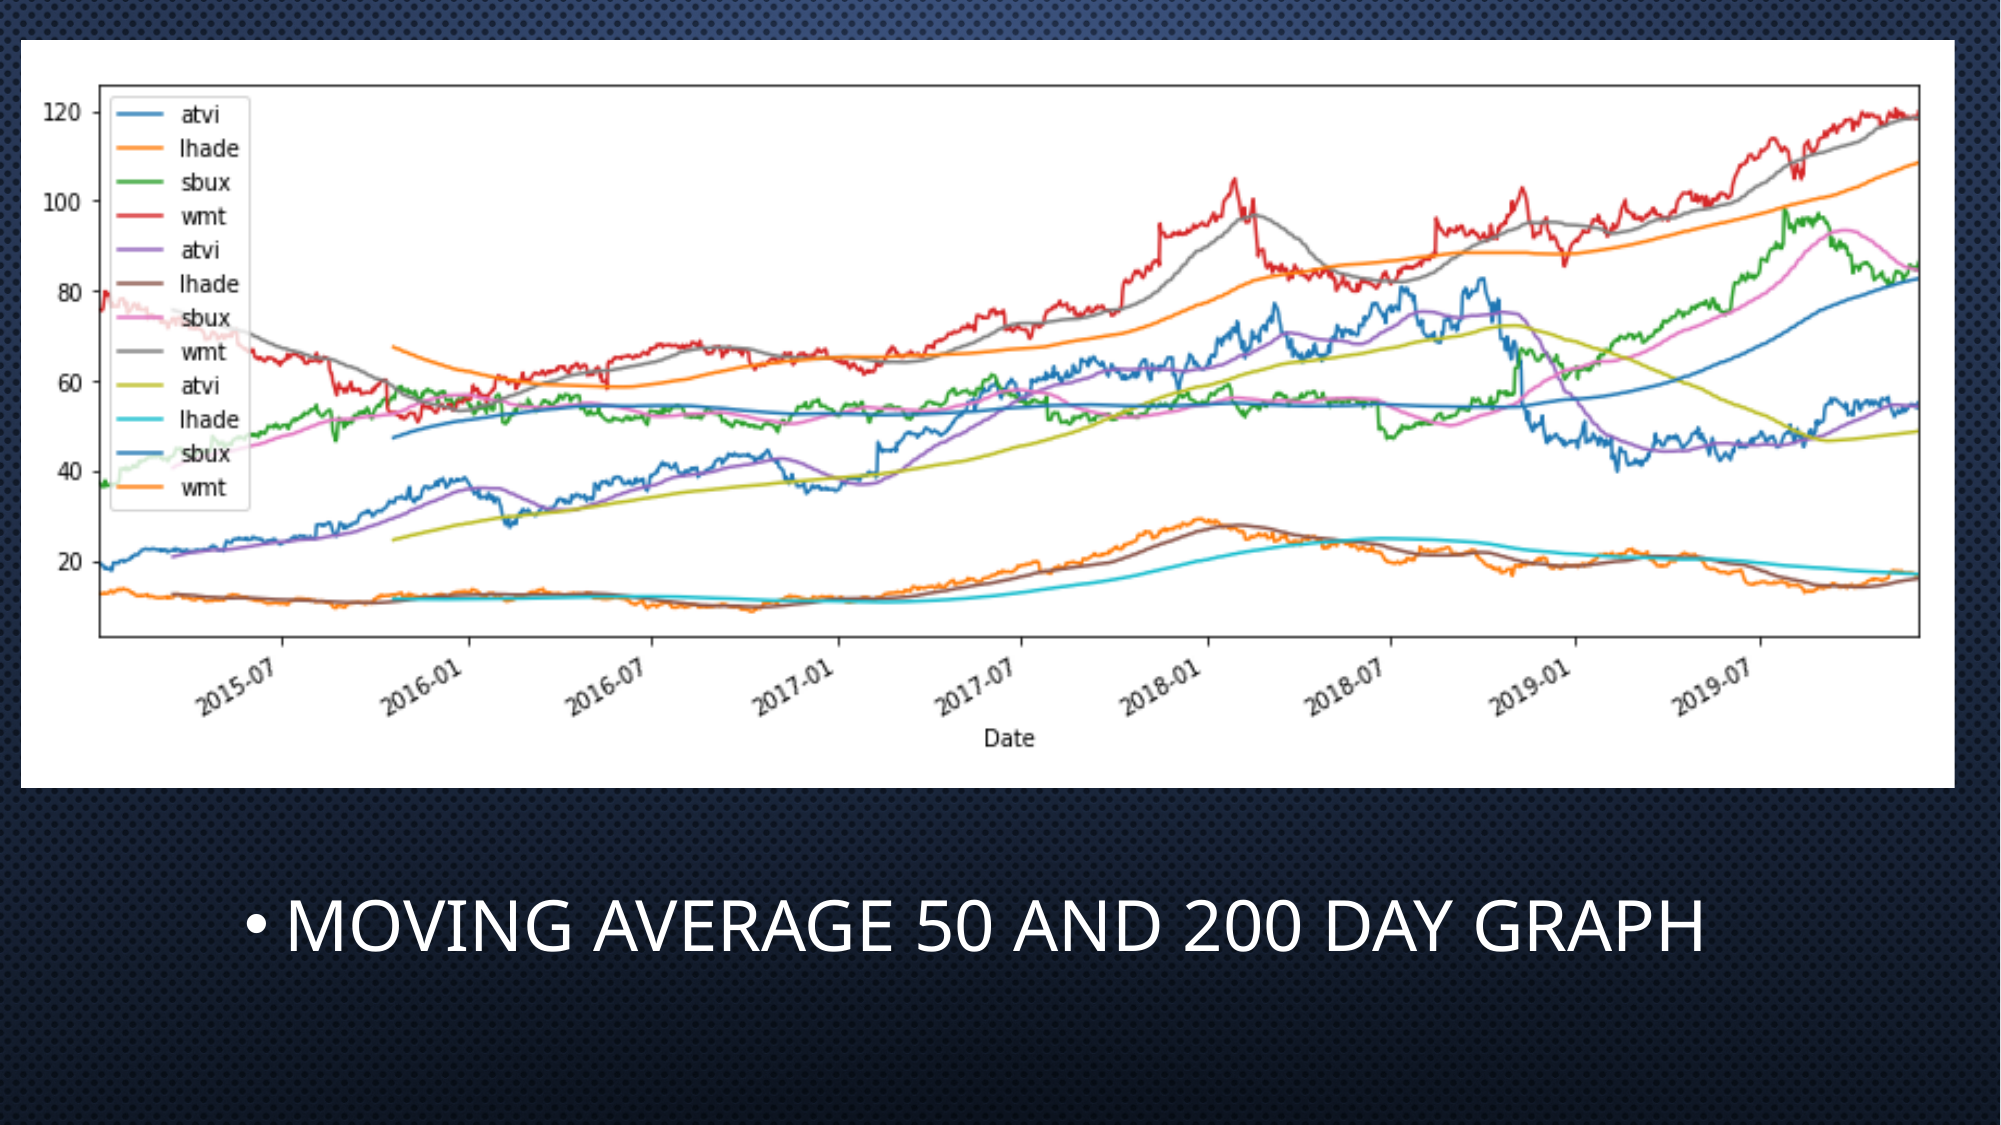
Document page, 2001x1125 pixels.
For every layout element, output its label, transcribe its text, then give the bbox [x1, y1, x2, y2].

list Moving Average 50 and 200 day Graph [229, 841, 1855, 1004]
picture [20, 40, 1955, 788]
